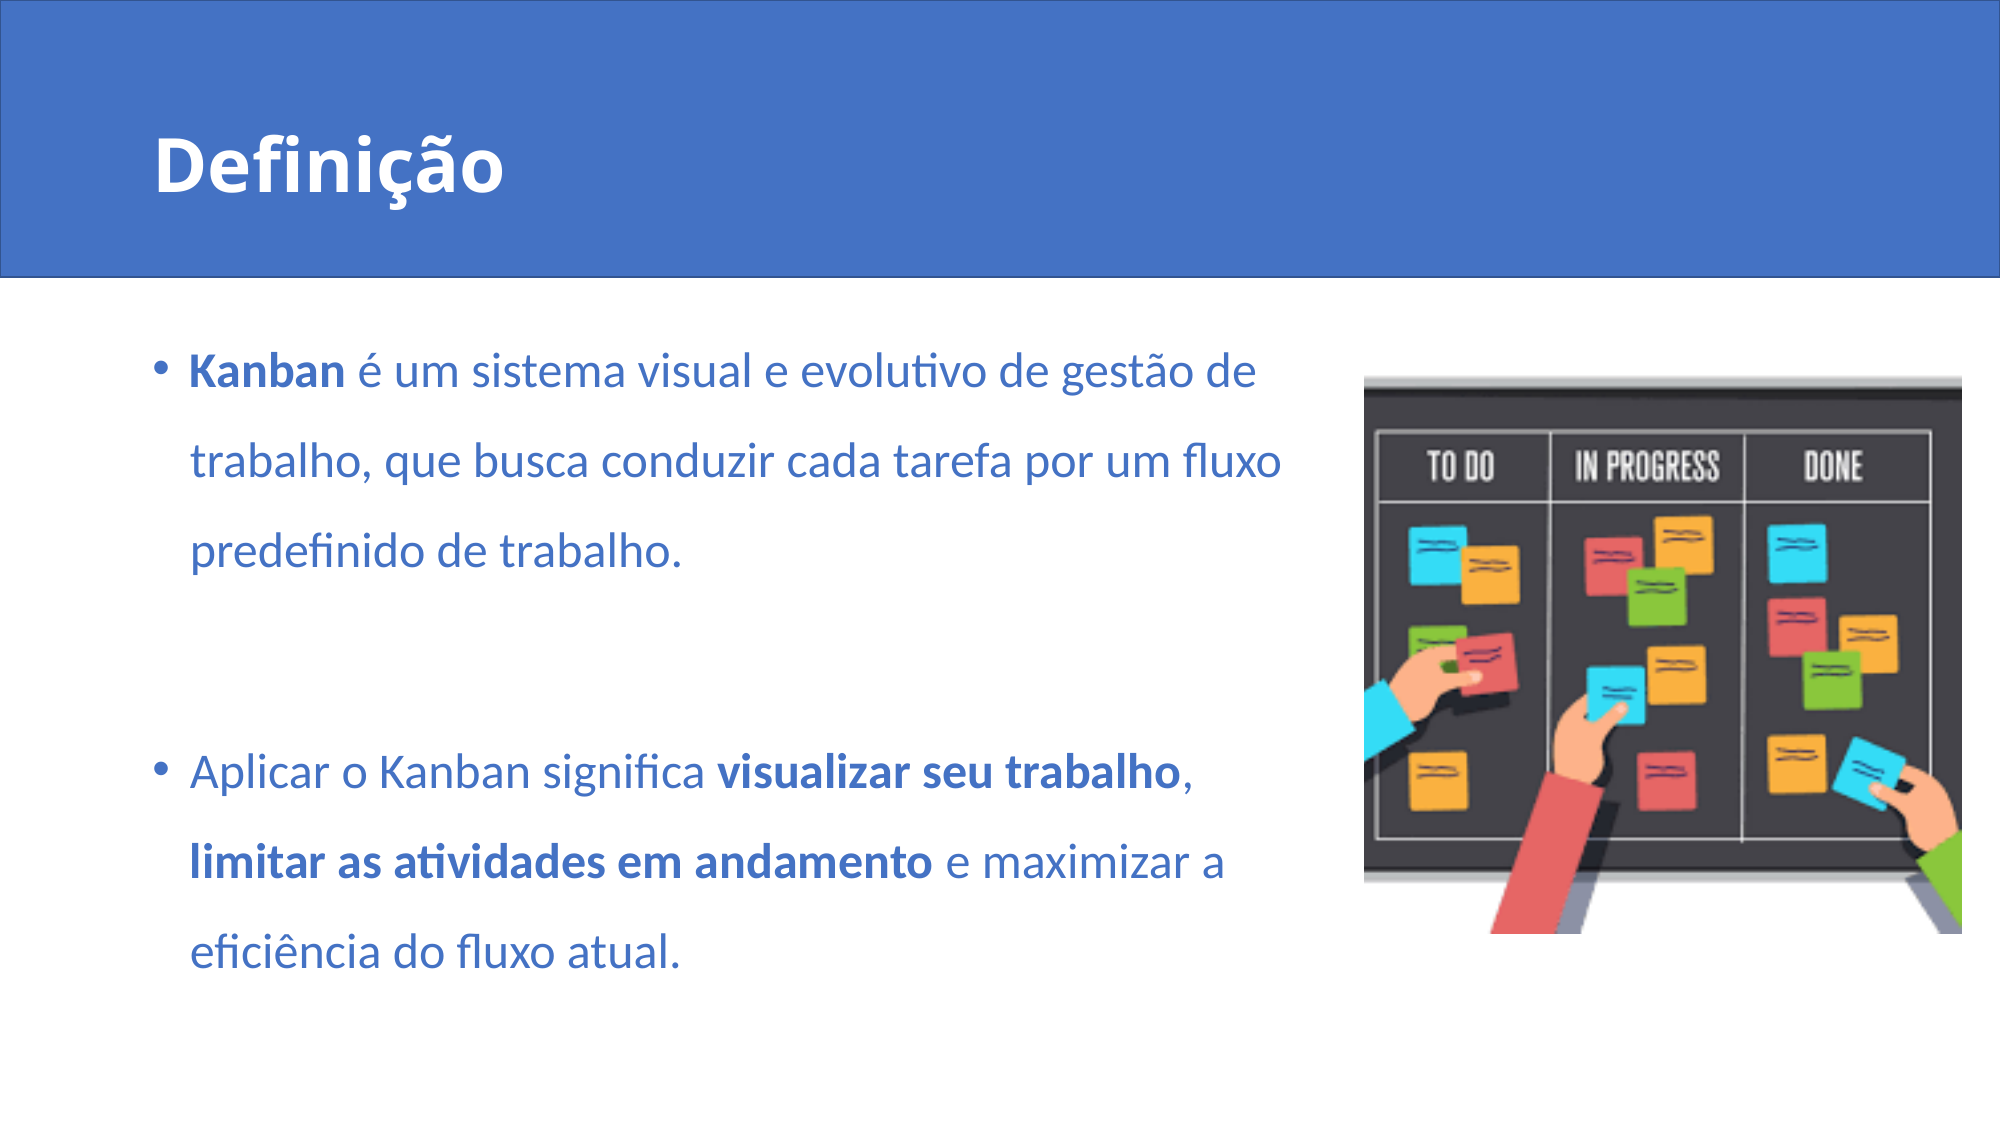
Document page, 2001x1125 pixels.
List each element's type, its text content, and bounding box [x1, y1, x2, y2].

title Definição [137, 59, 1863, 278]
picture [1364, 337, 1962, 934]
list Kanban é um sistema visual e evolutivo de gestão de trabalho, que busca conduzir cada tarefa por um fluxo predefinido de trabalho. Aplicar o Kanban significa visualizar seu trabalho, limitar as atividades em andamento e maximizar a eficiência do fluxo atual. [137, 299, 1350, 1014]
text_box [0, 0, 2000, 278]
